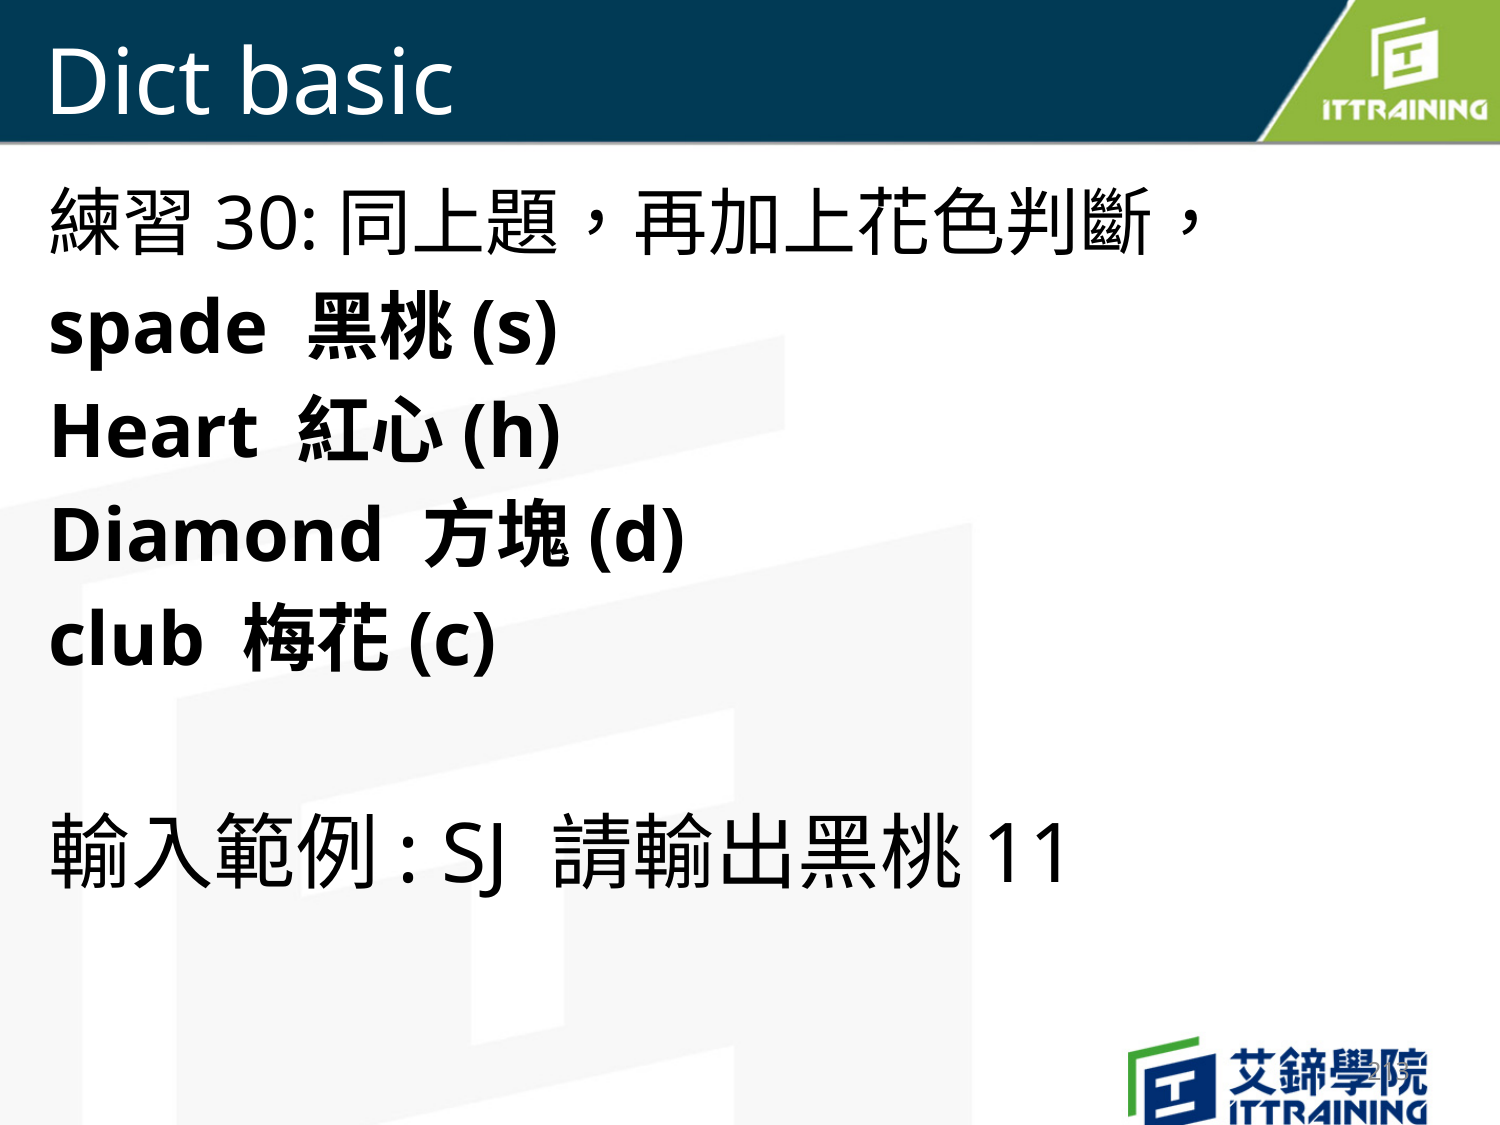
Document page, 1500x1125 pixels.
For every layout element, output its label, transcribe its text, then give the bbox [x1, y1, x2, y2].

picture [0, 0, 1500, 1125]
title Dict basic [29, 0, 1380, 172]
list 練習30:同上題，再加上花色判斷， spade 黑桃(s) Heart 紅心(h) Diamond 方塊(d) club 梅花(c) 輸入範例: SJ 請輸出黑桃11 [33, 168, 1418, 911]
slide_number 213 [1074, 1042, 1425, 1103]
